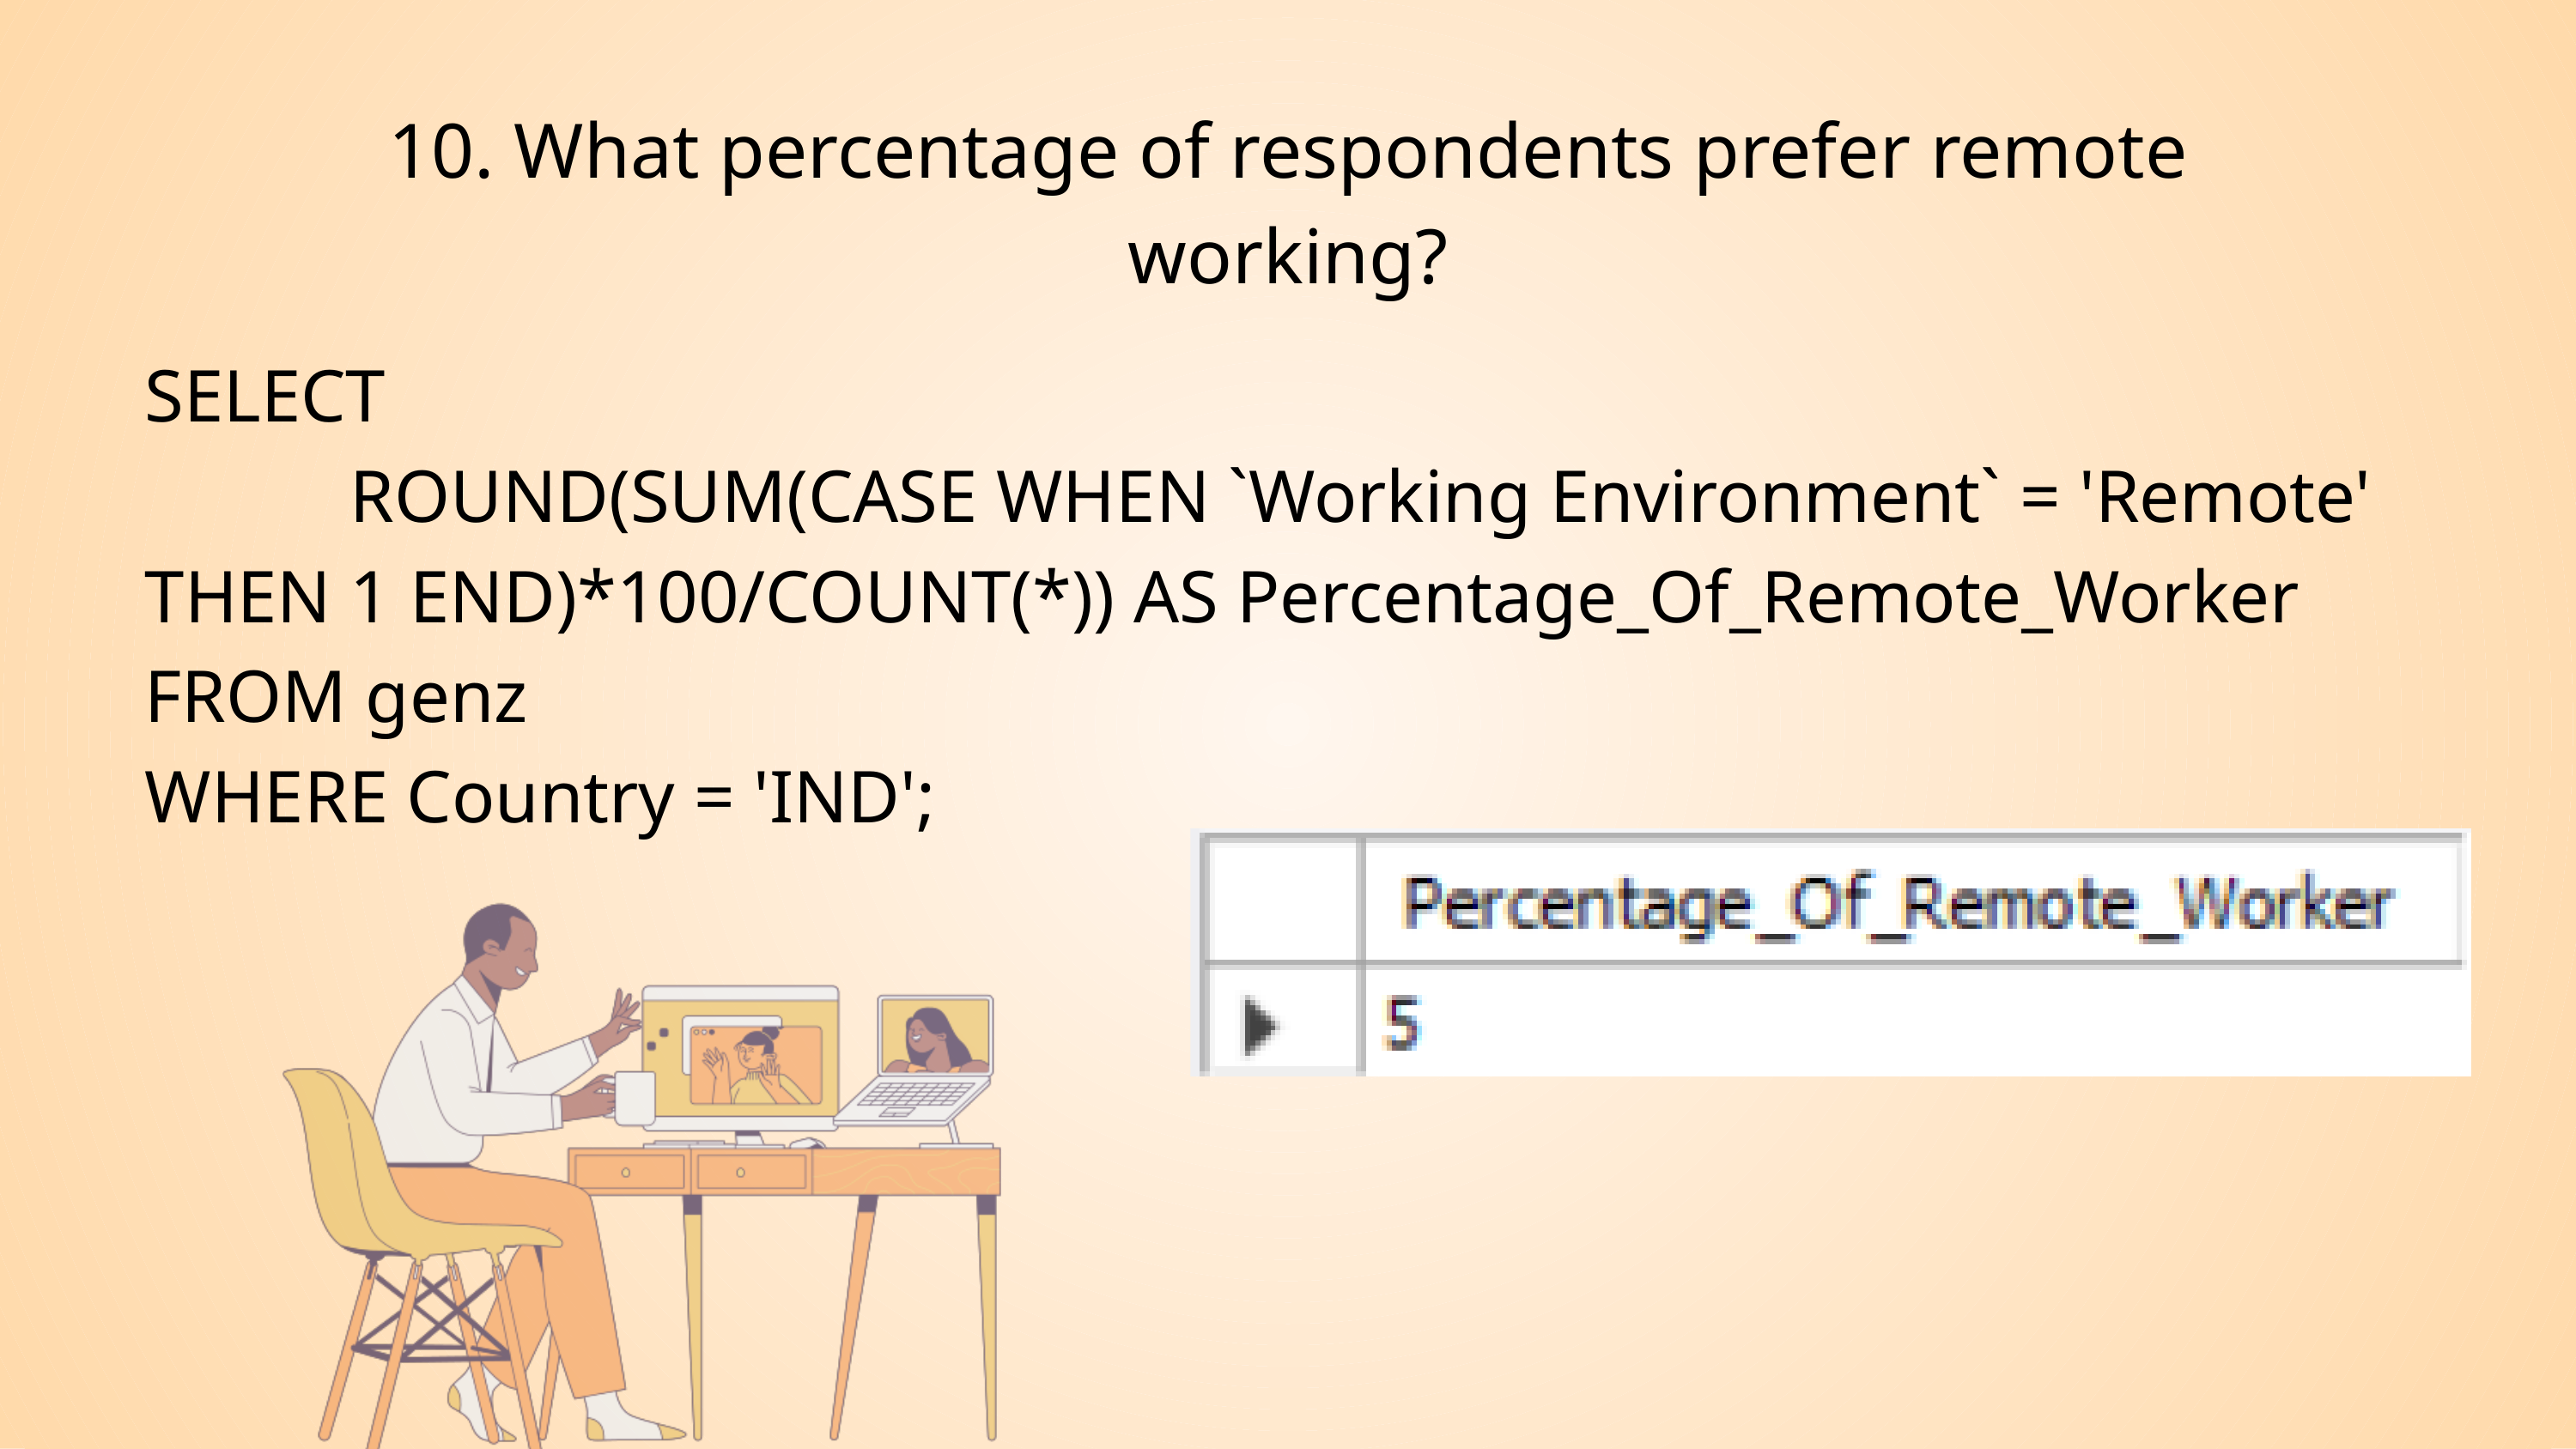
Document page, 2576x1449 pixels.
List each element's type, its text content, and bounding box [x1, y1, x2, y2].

text_box 10. What percentage of respondents prefer remote working? [336, 88, 2240, 299]
text_box [1190, 838, 2471, 1076]
text_box [283, 892, 1001, 1449]
text_box SELECT ROUND(SUM(CASE WHEN `Working Environment` = 'Remote' THEN 1 END)*100/COUNT(*)) AS Percentage_Of_Remote_Worker FROM genz WHERE Country = 'IND'; [144, 336, 2576, 838]
